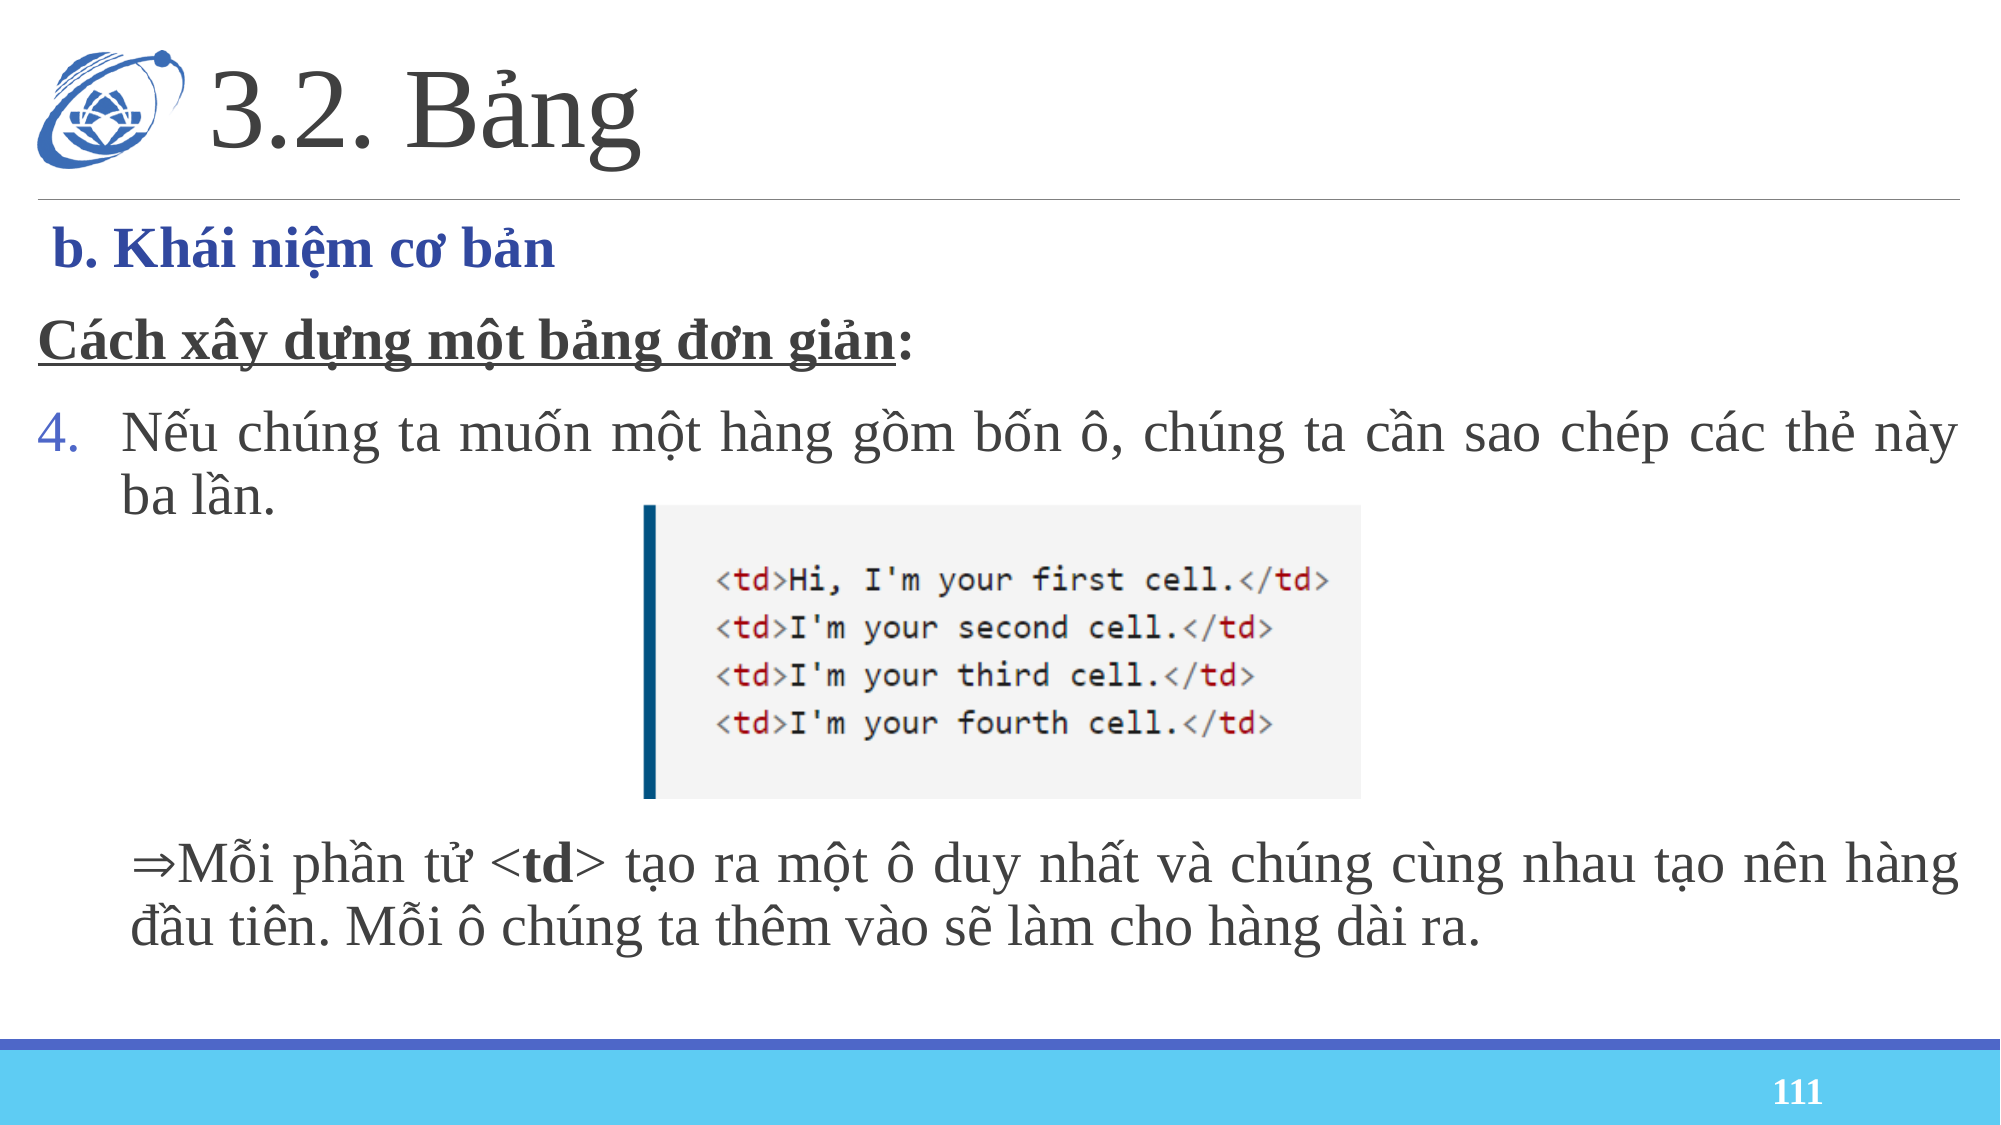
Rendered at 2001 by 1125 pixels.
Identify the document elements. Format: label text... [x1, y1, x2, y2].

list b. Khái niệm cơ bản Cách xây dựng một bảng đơn giản: Nếu chúng ta muốn một hàng gồm bốn ô, chúng ta cần sao chép các thẻ này ba lần. Mỗi phần tử <td> tạo ra một ô duy nhất và chúng cùng nhau tạo nên hàng đầu tiên. Mỗi ô chúng ta thêm vào sẽ làm cho hàng dài ra. [37, 209, 1961, 1011]
picture [37, 34, 185, 183]
slide_number 111 [1624, 1059, 1840, 1120]
title 3.2. Bảng [193, 47, 1961, 192]
picture [639, 501, 1361, 799]
